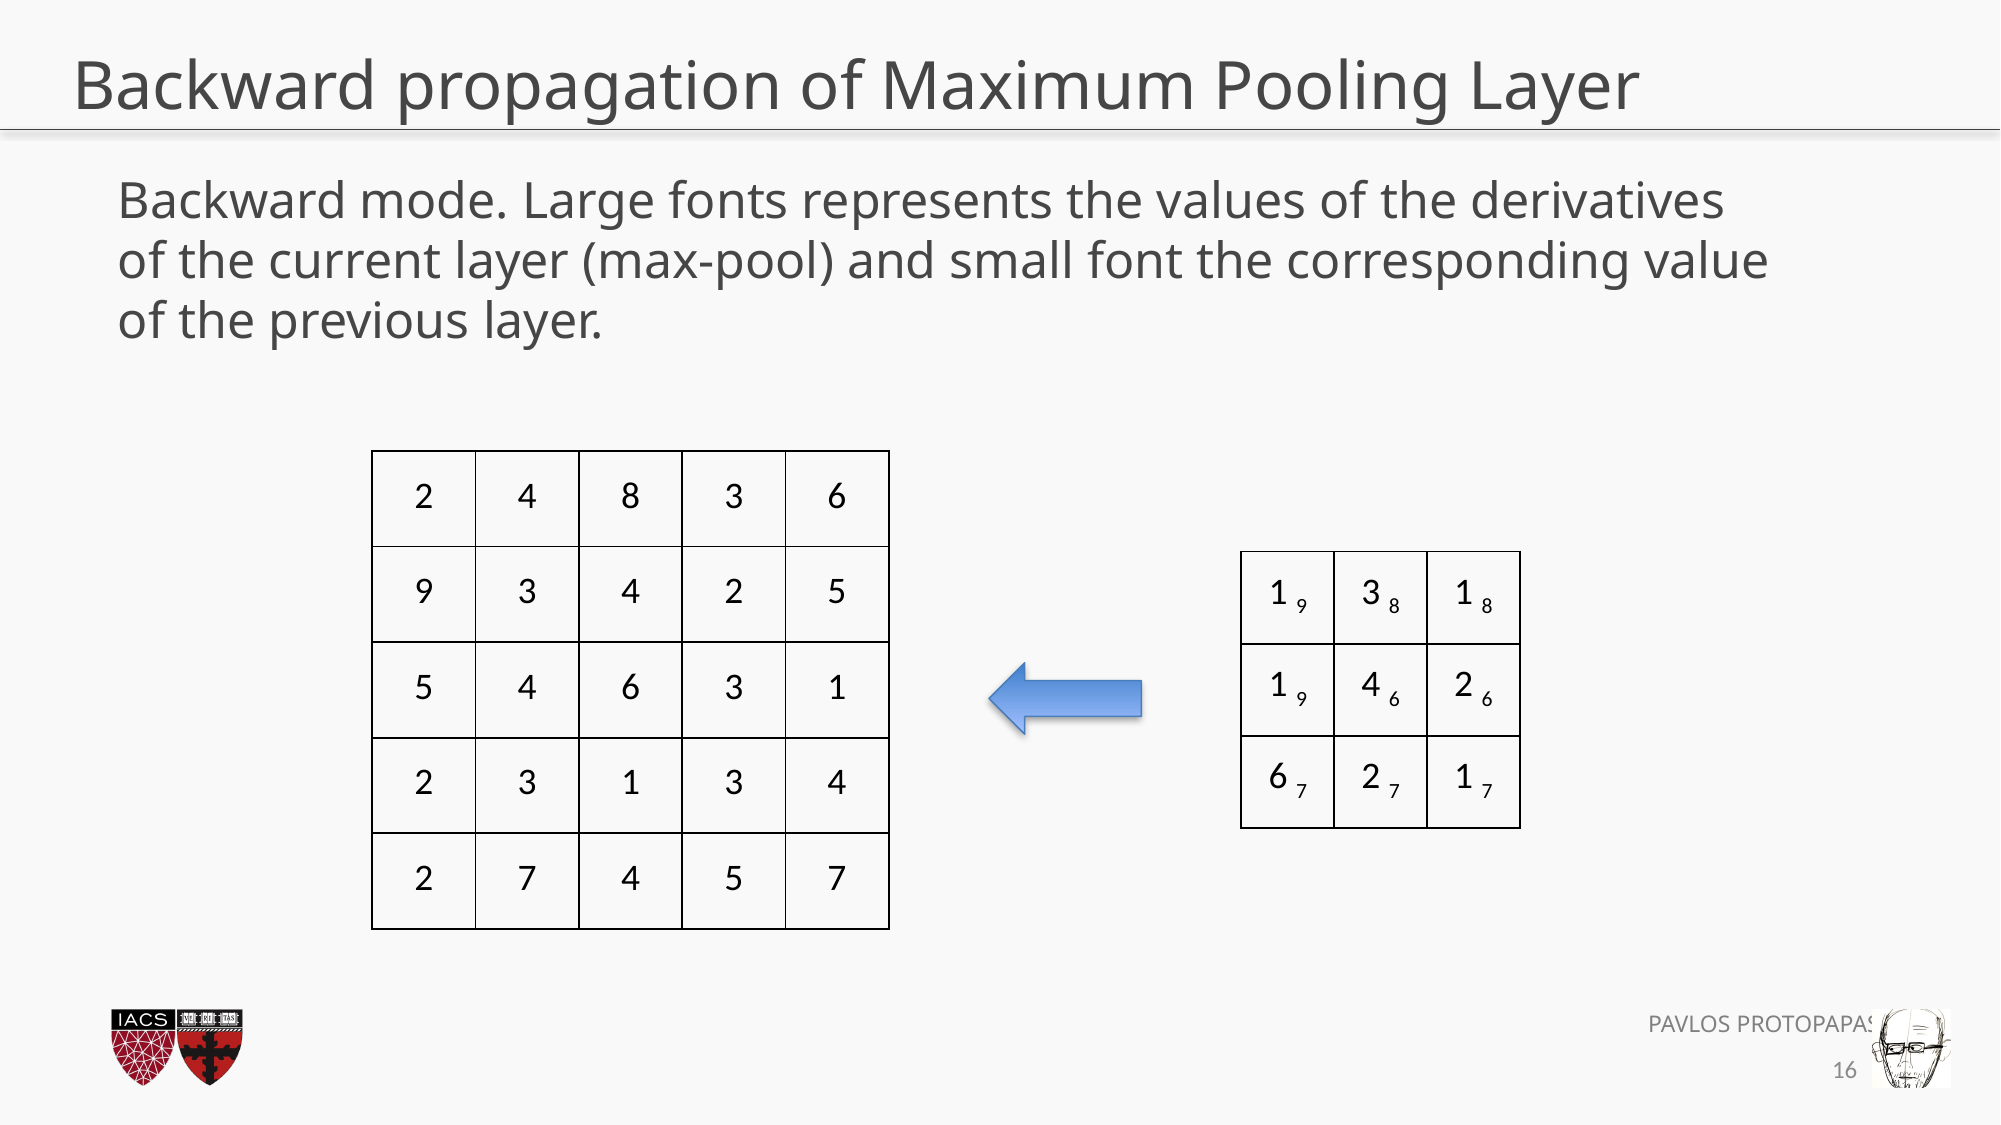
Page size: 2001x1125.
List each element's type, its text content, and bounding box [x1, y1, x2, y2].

table_cell 5 [786, 547, 888, 641]
table_cell 4 [476, 643, 578, 737]
slide_number 16 [1405, 1038, 1873, 1099]
title Backward propagation of Maximum Pooling Layer [57, 35, 1943, 162]
table_cell 3 [476, 547, 578, 641]
table_cell 1 [580, 739, 681, 832]
table_cell 2 6 [1428, 645, 1519, 735]
table_header 8 [580, 452, 681, 546]
table_cell 9 [373, 547, 475, 641]
table_cell 2 [373, 834, 475, 928]
table_cell 3 [683, 643, 785, 737]
table_header 6 [786, 452, 888, 546]
table_cell 1 9 [1242, 645, 1333, 735]
table_cell 7 [786, 834, 888, 928]
table_header 3 [683, 452, 785, 546]
table_cell 2 7 [1335, 737, 1426, 827]
table_header 1 8 [1428, 552, 1519, 643]
table_header 4 [476, 452, 578, 546]
picture [109, 1009, 243, 1086]
table_cell 1 7 [1428, 737, 1519, 827]
picture [1872, 1009, 1951, 1088]
table_cell 2 [683, 547, 785, 641]
table_cell 7 [476, 834, 578, 928]
table_header 2 [373, 452, 475, 546]
table_header 1 9 [1242, 552, 1333, 643]
table_cell 6 [580, 643, 681, 737]
table_cell 2 [373, 739, 475, 832]
table_cell 5 [373, 643, 475, 737]
table_cell 4 [580, 834, 681, 928]
table_cell 3 [683, 739, 785, 832]
table_cell 6 7 [1242, 737, 1333, 827]
table_header 3 8 [1335, 552, 1426, 643]
text_box [988, 662, 1143, 735]
table_cell 4 [580, 547, 681, 641]
table_cell 4 [786, 739, 888, 832]
text_box Backward mode. Large fonts represents the values of the derivatives of the current layer (max-pool) and small font the corresponding value of the previous layer. [103, 161, 1798, 296]
table_cell 5 [683, 834, 785, 928]
table_cell 1 [786, 643, 888, 737]
table_cell 4 6 [1335, 645, 1426, 735]
table_cell 3 [476, 739, 578, 832]
